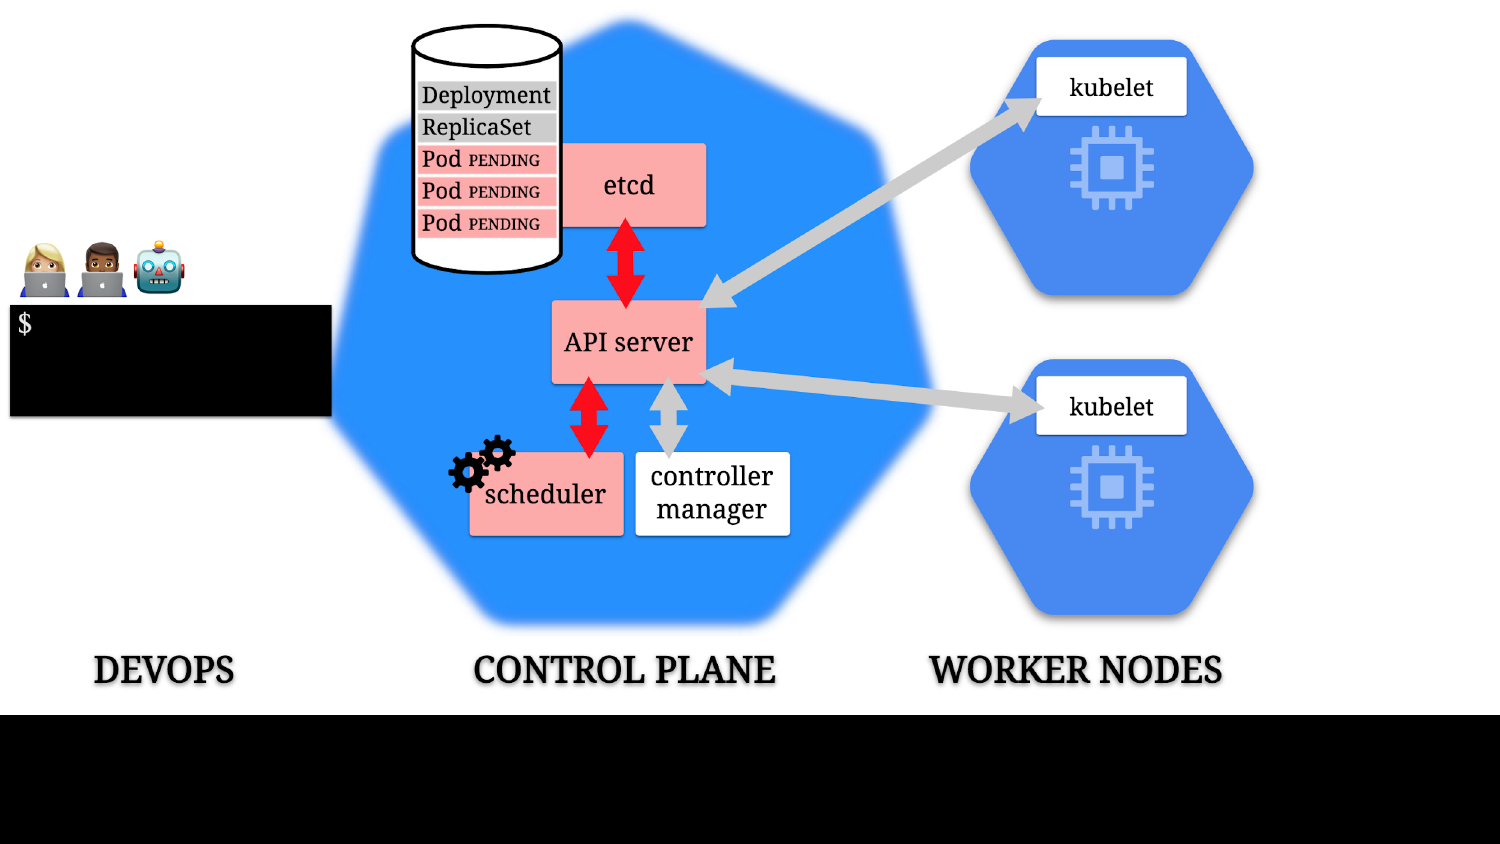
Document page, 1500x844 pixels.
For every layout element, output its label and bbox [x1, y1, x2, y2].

picture [0, 0, 1500, 715]
